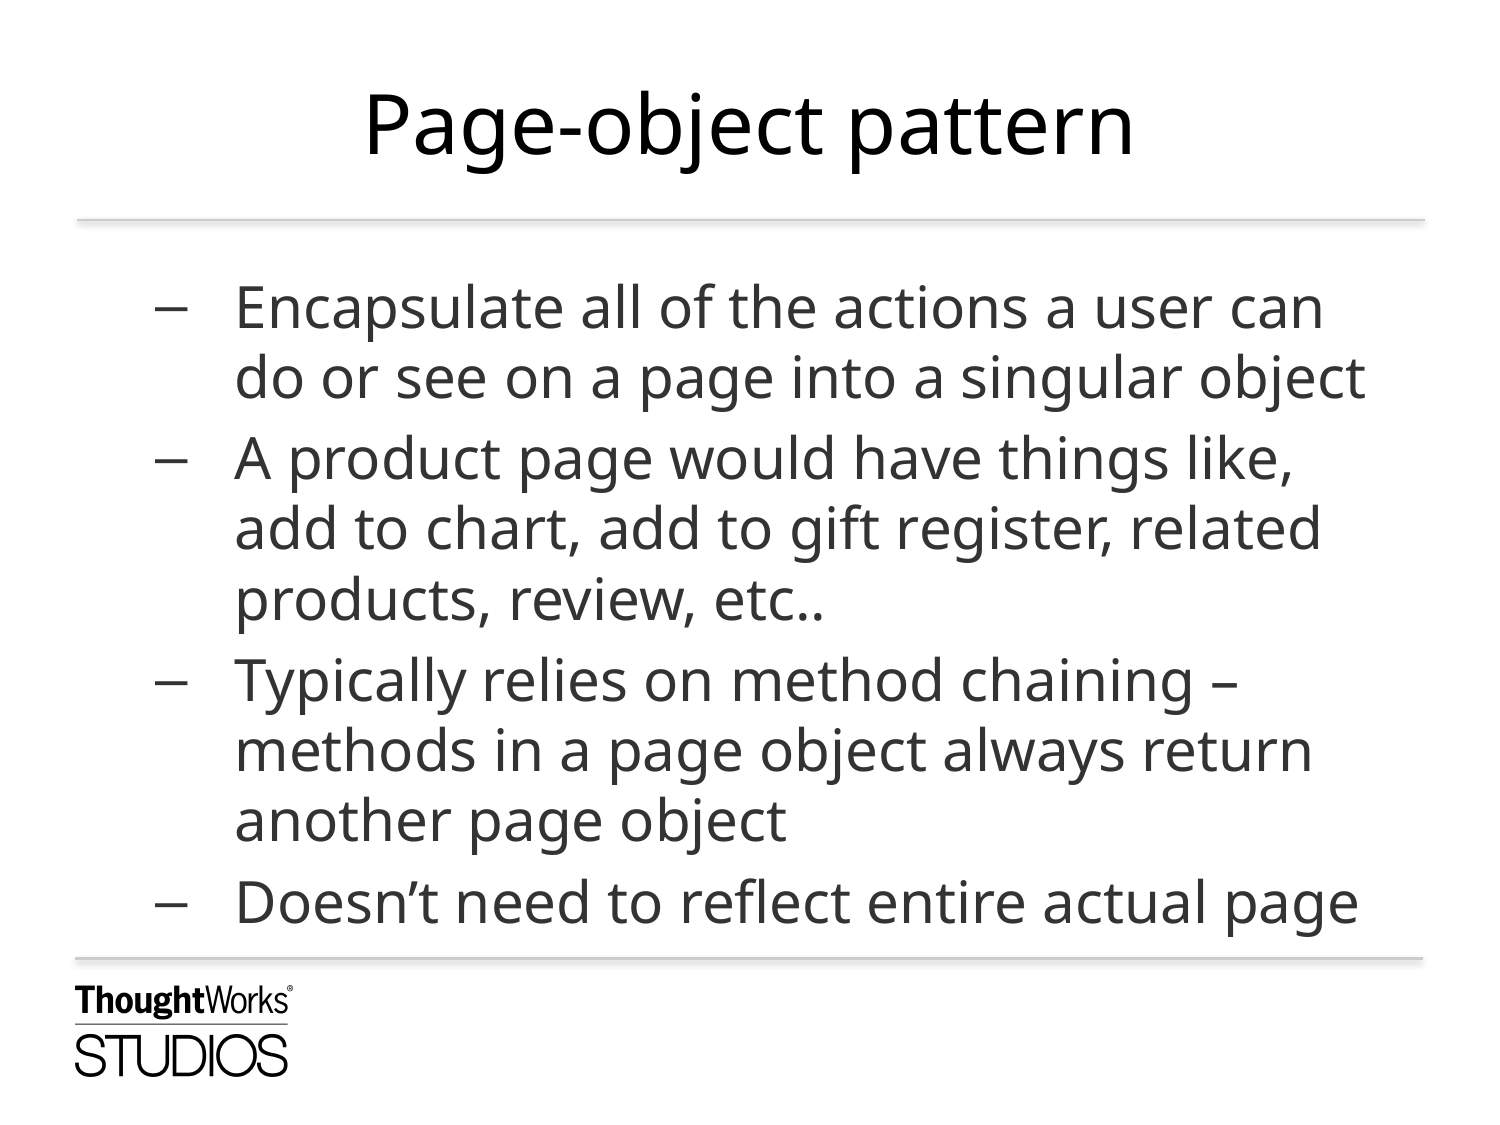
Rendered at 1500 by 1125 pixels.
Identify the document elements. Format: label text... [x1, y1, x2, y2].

picture [75, 985, 293, 1077]
title Page-object pattern [75, 45, 1425, 197]
list Encapsulate all of the actions a user can do or see on a page into a singular object A product page would have things like, add to chart, add to gift register, related products, review, etc.. Typically relies on method chaining – methods in a page object always return another page object Doesn’t need to reflect entire actual page [75, 262, 1425, 948]
